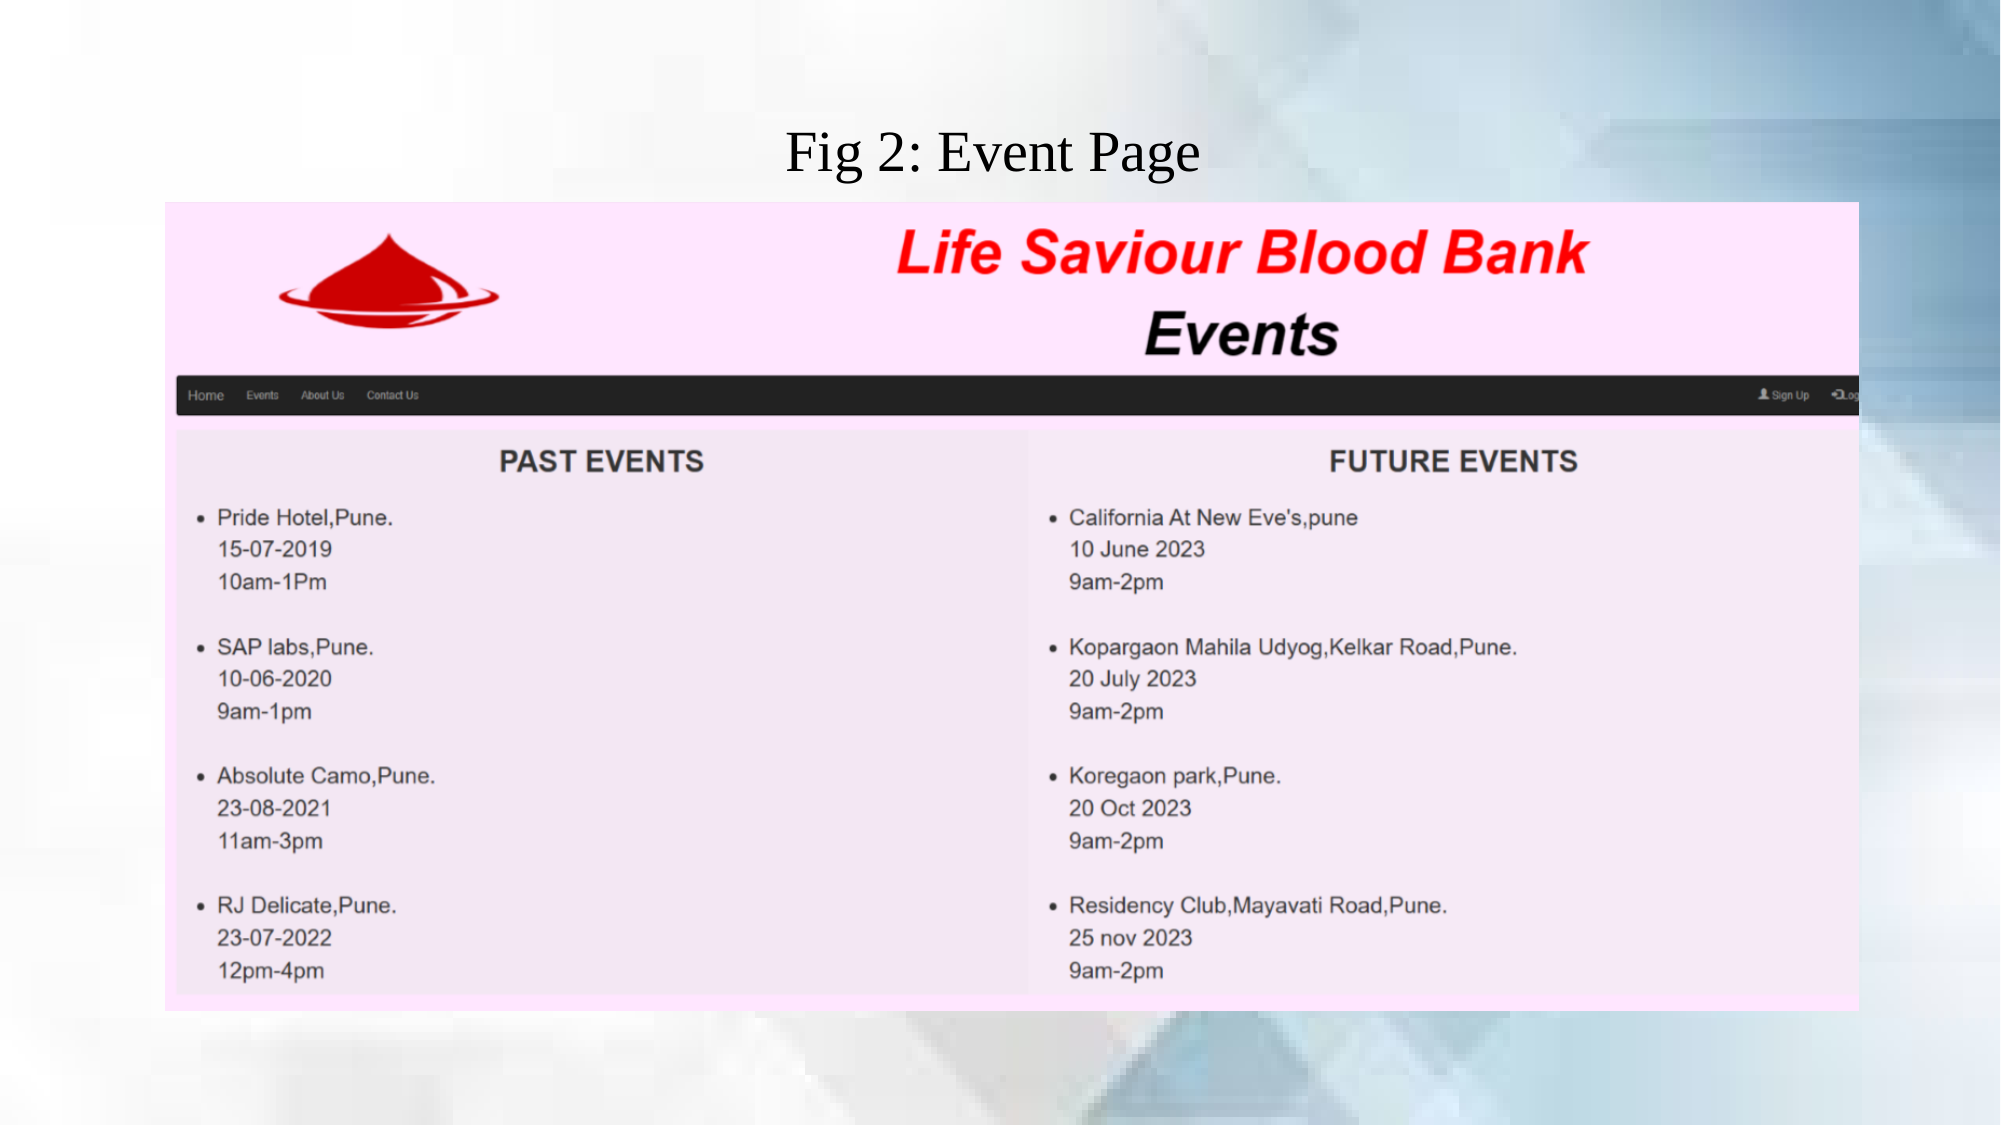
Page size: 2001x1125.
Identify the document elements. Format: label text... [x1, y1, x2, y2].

text_box Fig 2: Event Page [539, 105, 1449, 191]
picture [0, 0, 2001, 1125]
